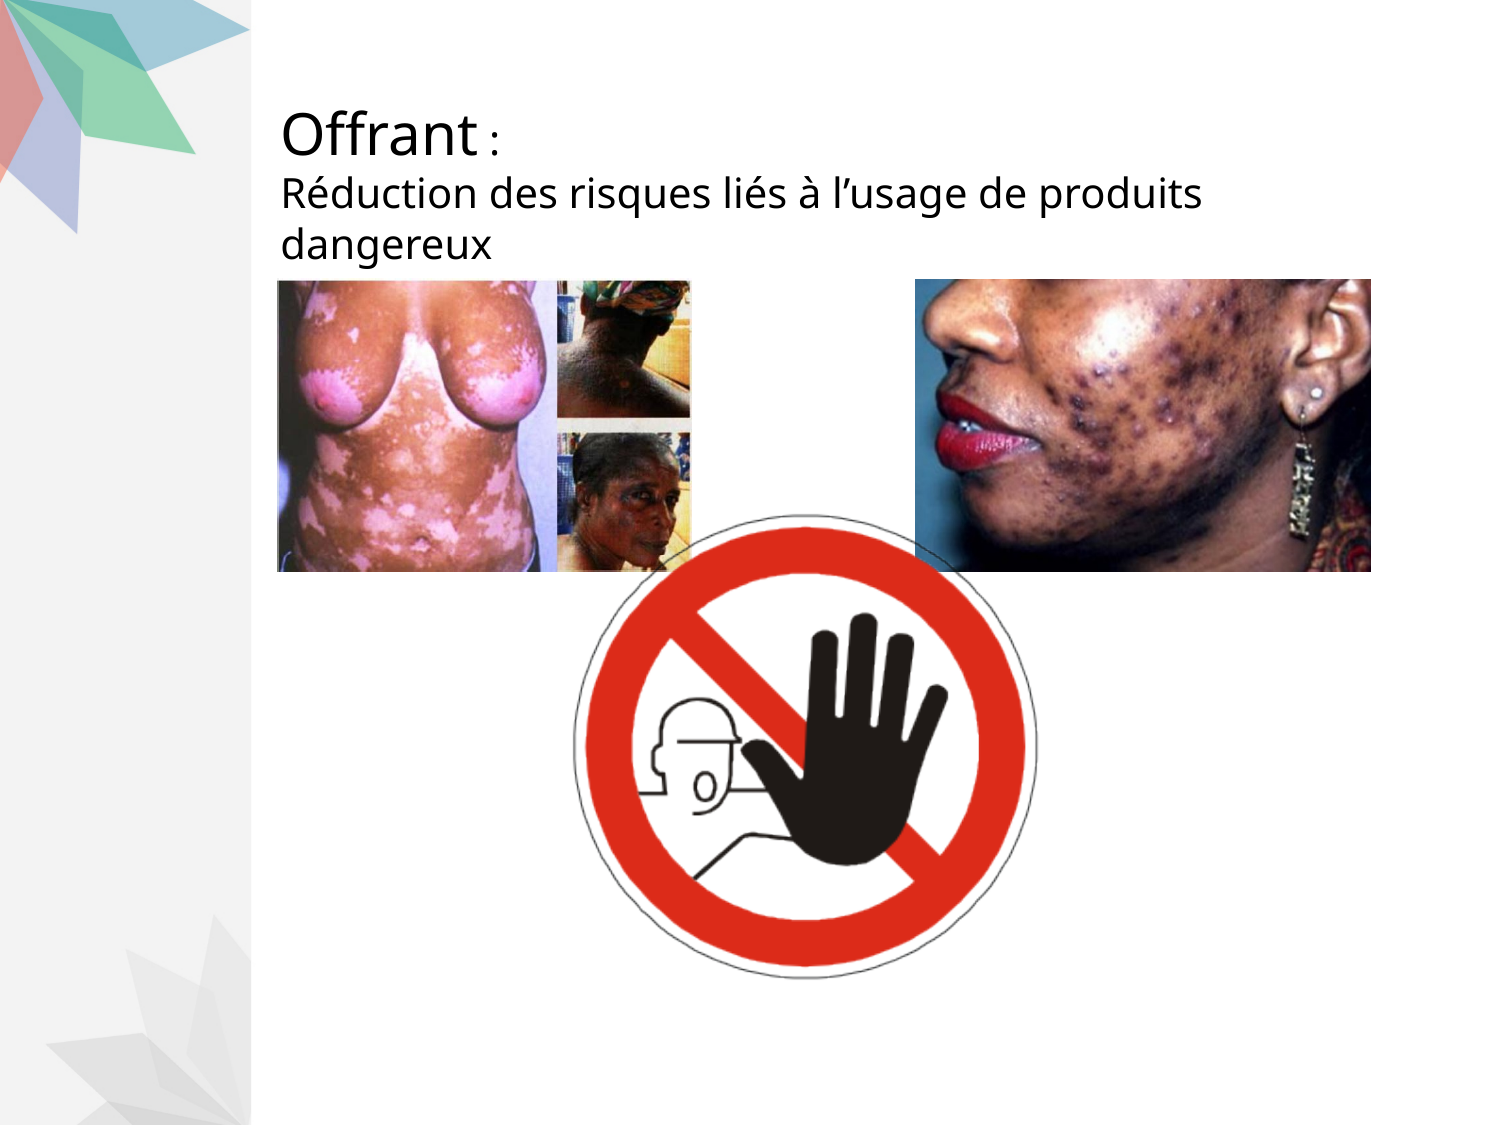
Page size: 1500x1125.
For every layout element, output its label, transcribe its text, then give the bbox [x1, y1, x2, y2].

picture [0, 0, 1500, 1125]
text_box Offrant : Réduction des risques liés à l’usage de produits dangereux [265, 90, 1435, 275]
